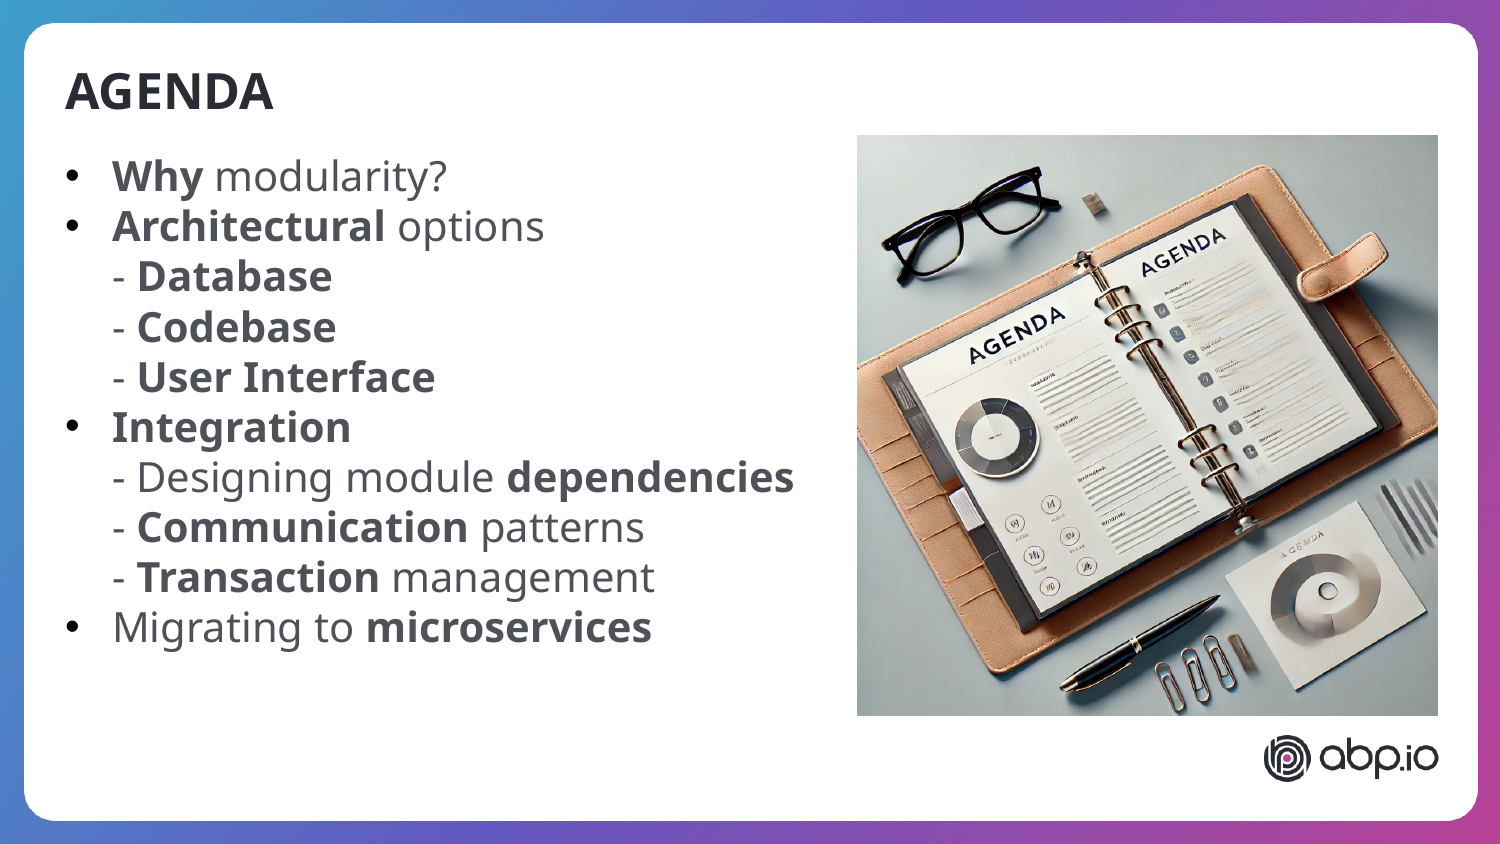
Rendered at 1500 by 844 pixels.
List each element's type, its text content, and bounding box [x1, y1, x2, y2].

picture [0, 0, 1500, 844]
text_box Why modularity? Architectural options - Database - Codebase - User Interface Integration - Designing module dependencies - Communication patterns - Transaction management Migrating to microservices [50, 135, 845, 783]
text_box AGENDA [50, 44, 1430, 136]
